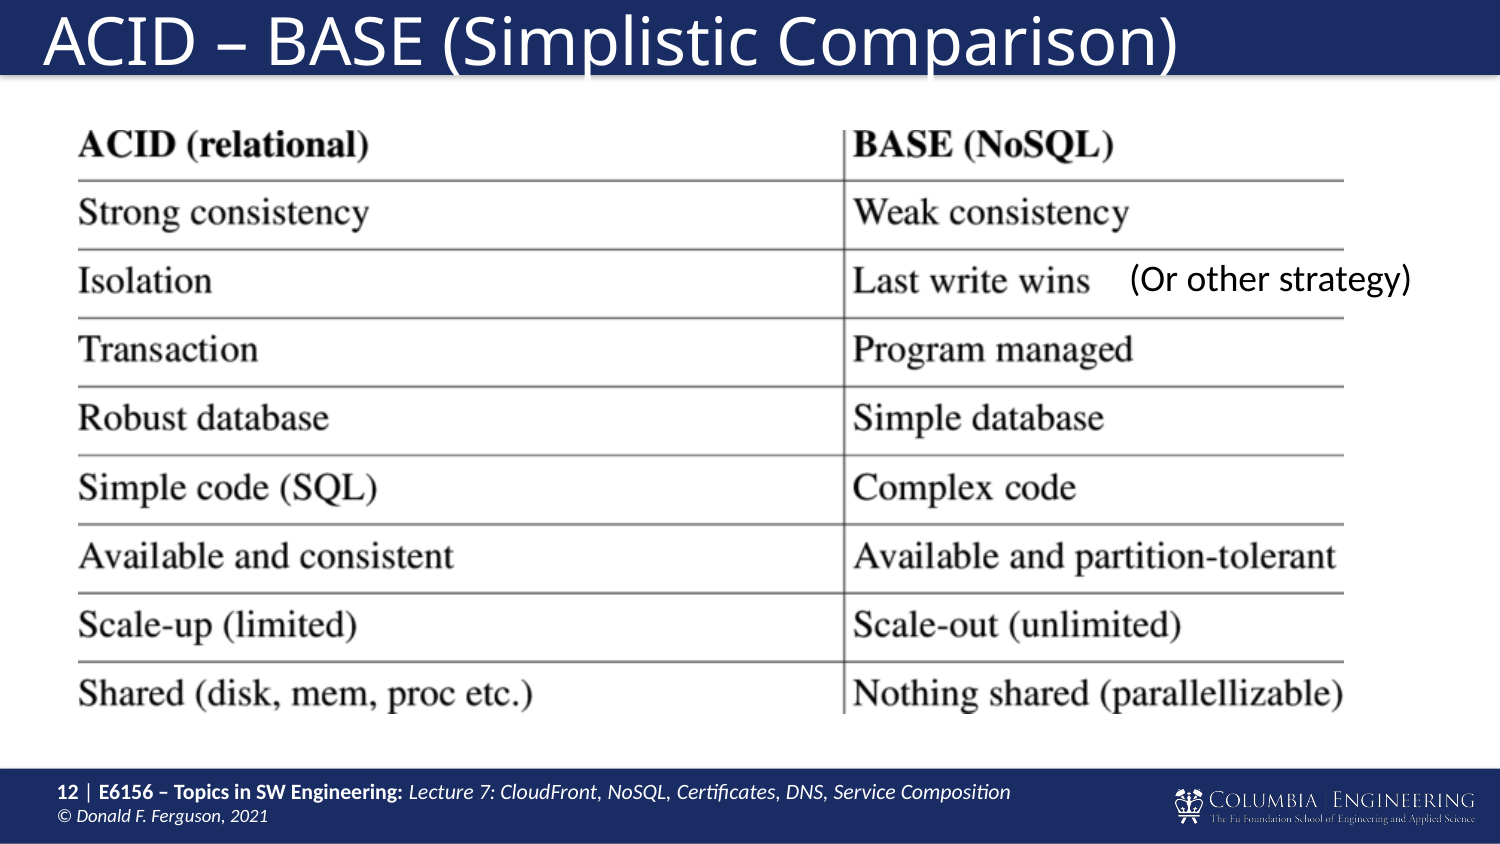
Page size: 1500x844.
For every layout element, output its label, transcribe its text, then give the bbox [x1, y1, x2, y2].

text_box (Or other strategy) [1348, 246, 1428, 307]
picture [77, 129, 1344, 714]
title ACID – BASE (Simplistic Comparison) [28, 0, 1450, 73]
